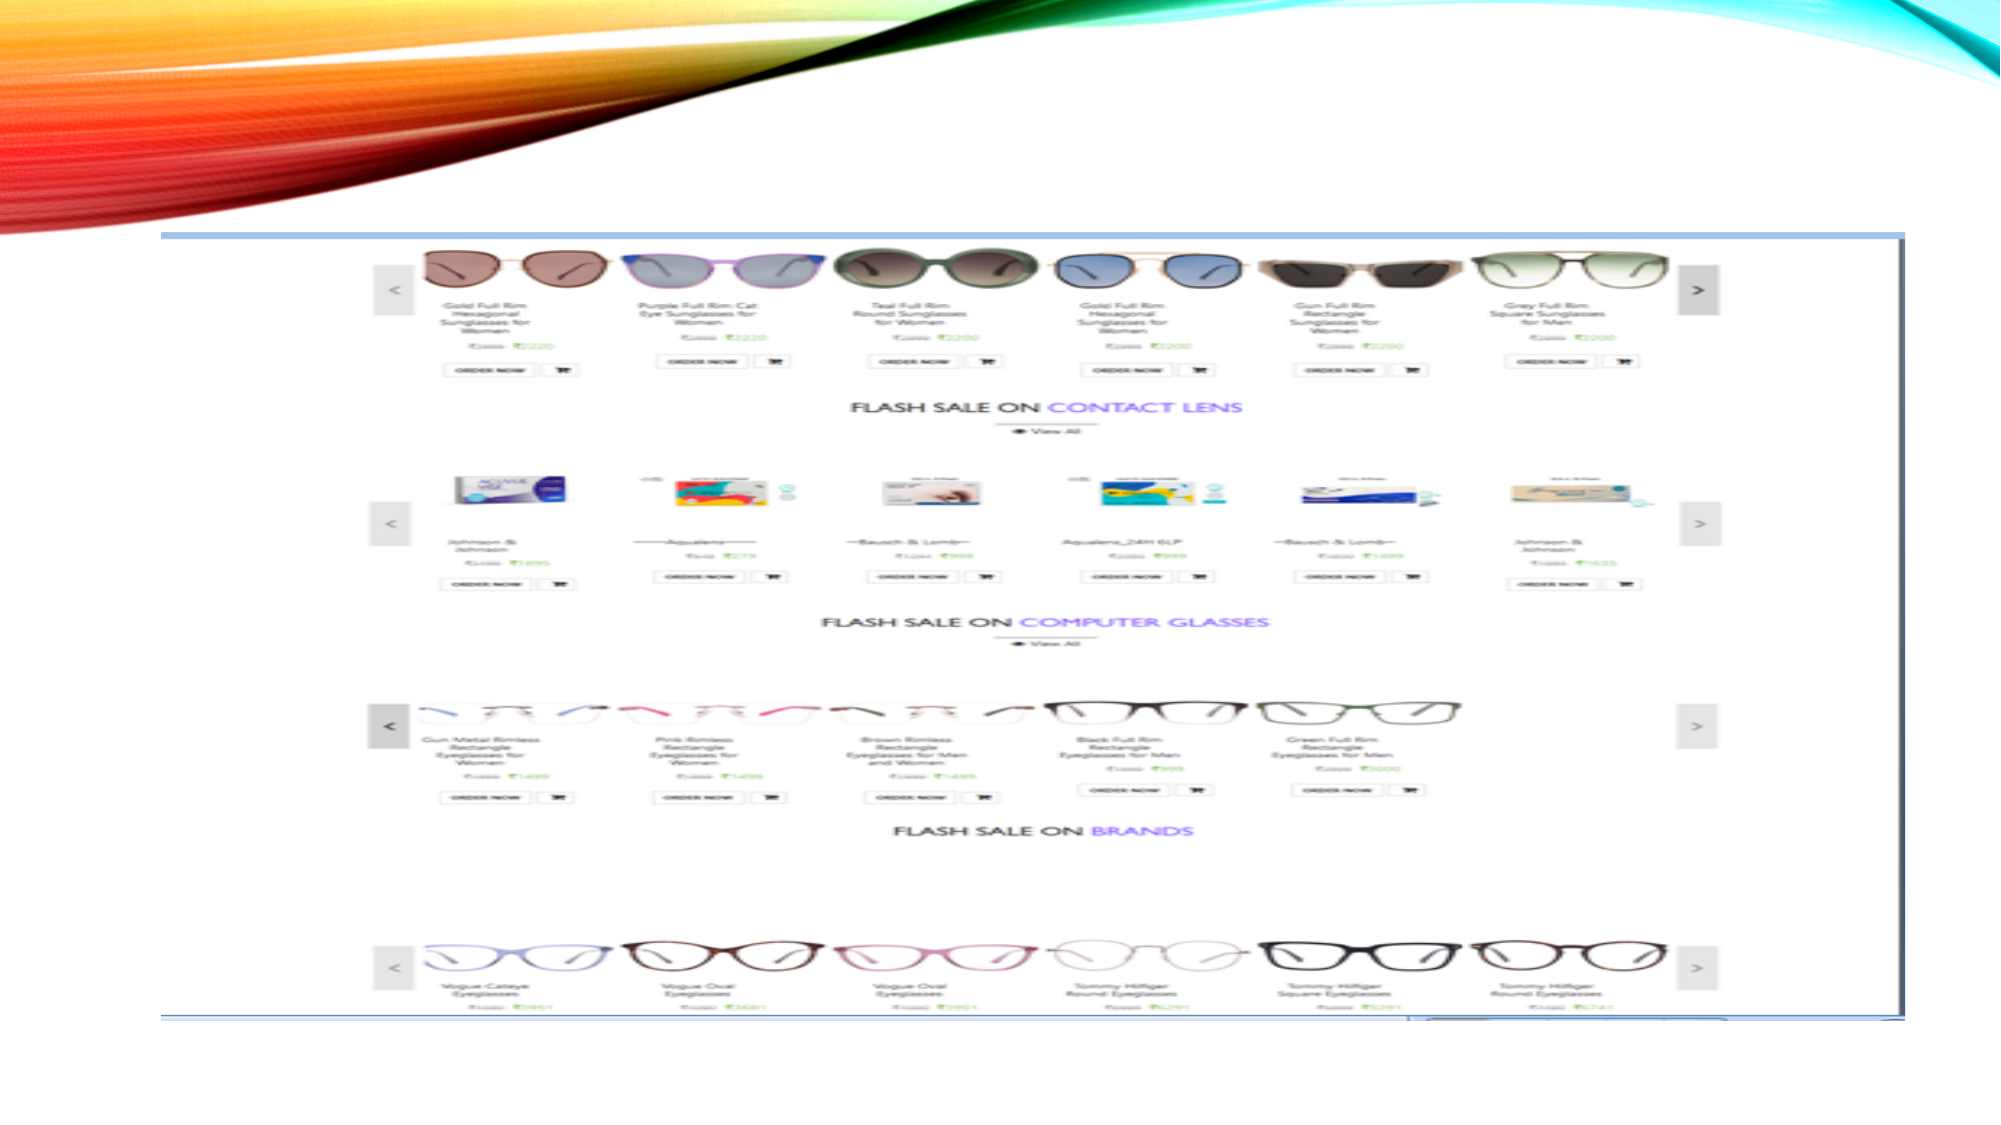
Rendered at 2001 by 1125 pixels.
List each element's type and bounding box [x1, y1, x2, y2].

picture [0, 0, 2000, 237]
list [160, 232, 1906, 1021]
